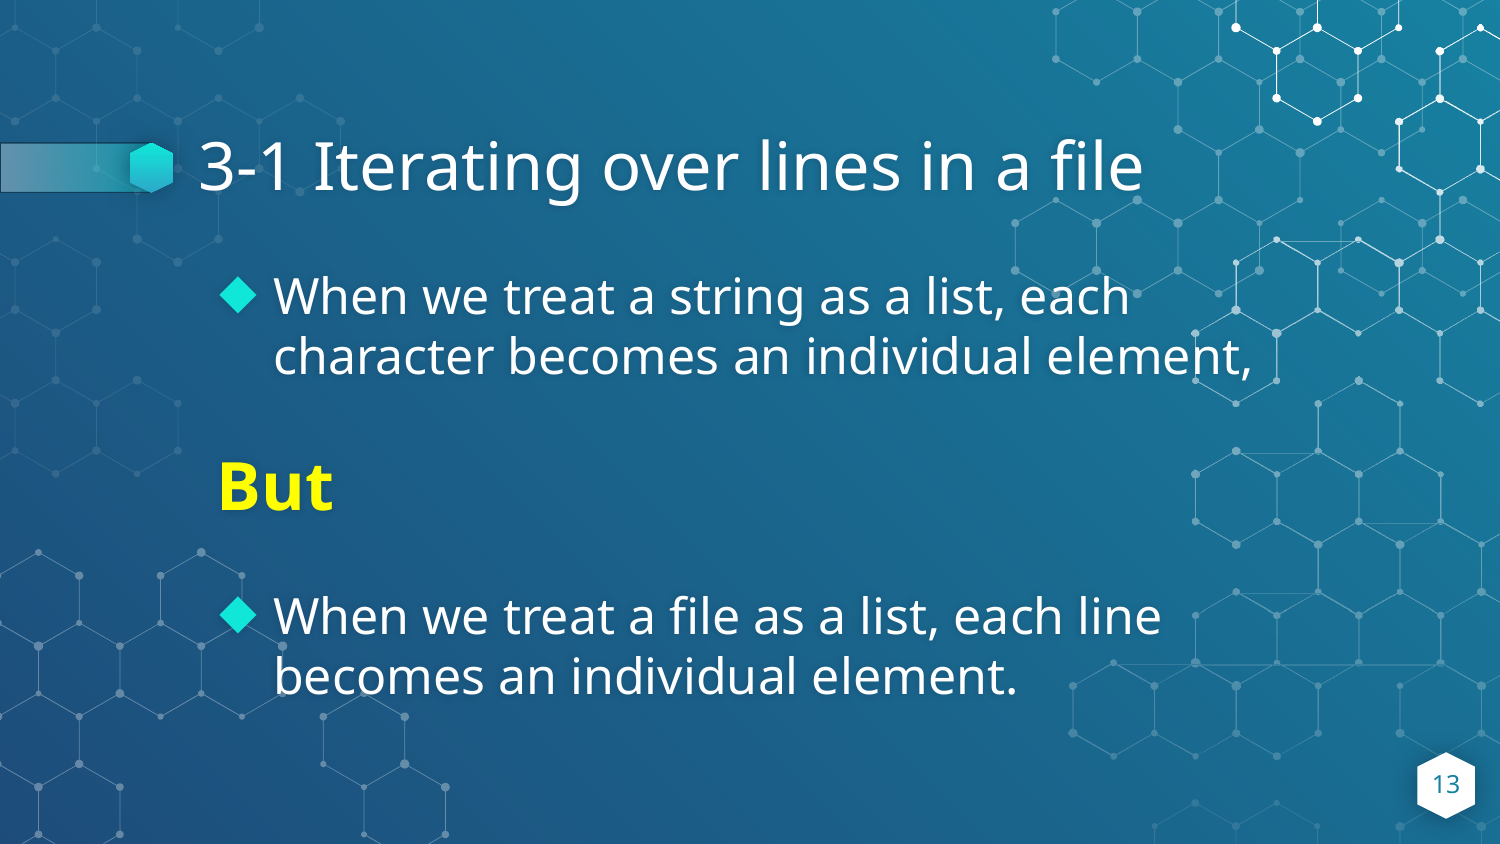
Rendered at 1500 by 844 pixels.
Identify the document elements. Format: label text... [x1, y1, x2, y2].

slide_number 13 [1417, 752, 1475, 819]
list When we treat a string as a list, each character becomes an individual element, But When we treat a file as a list, each line becomes an individual element. [198, 264, 1346, 690]
title 3-1 Iterating over lines in a file [198, 140, 1302, 198]
